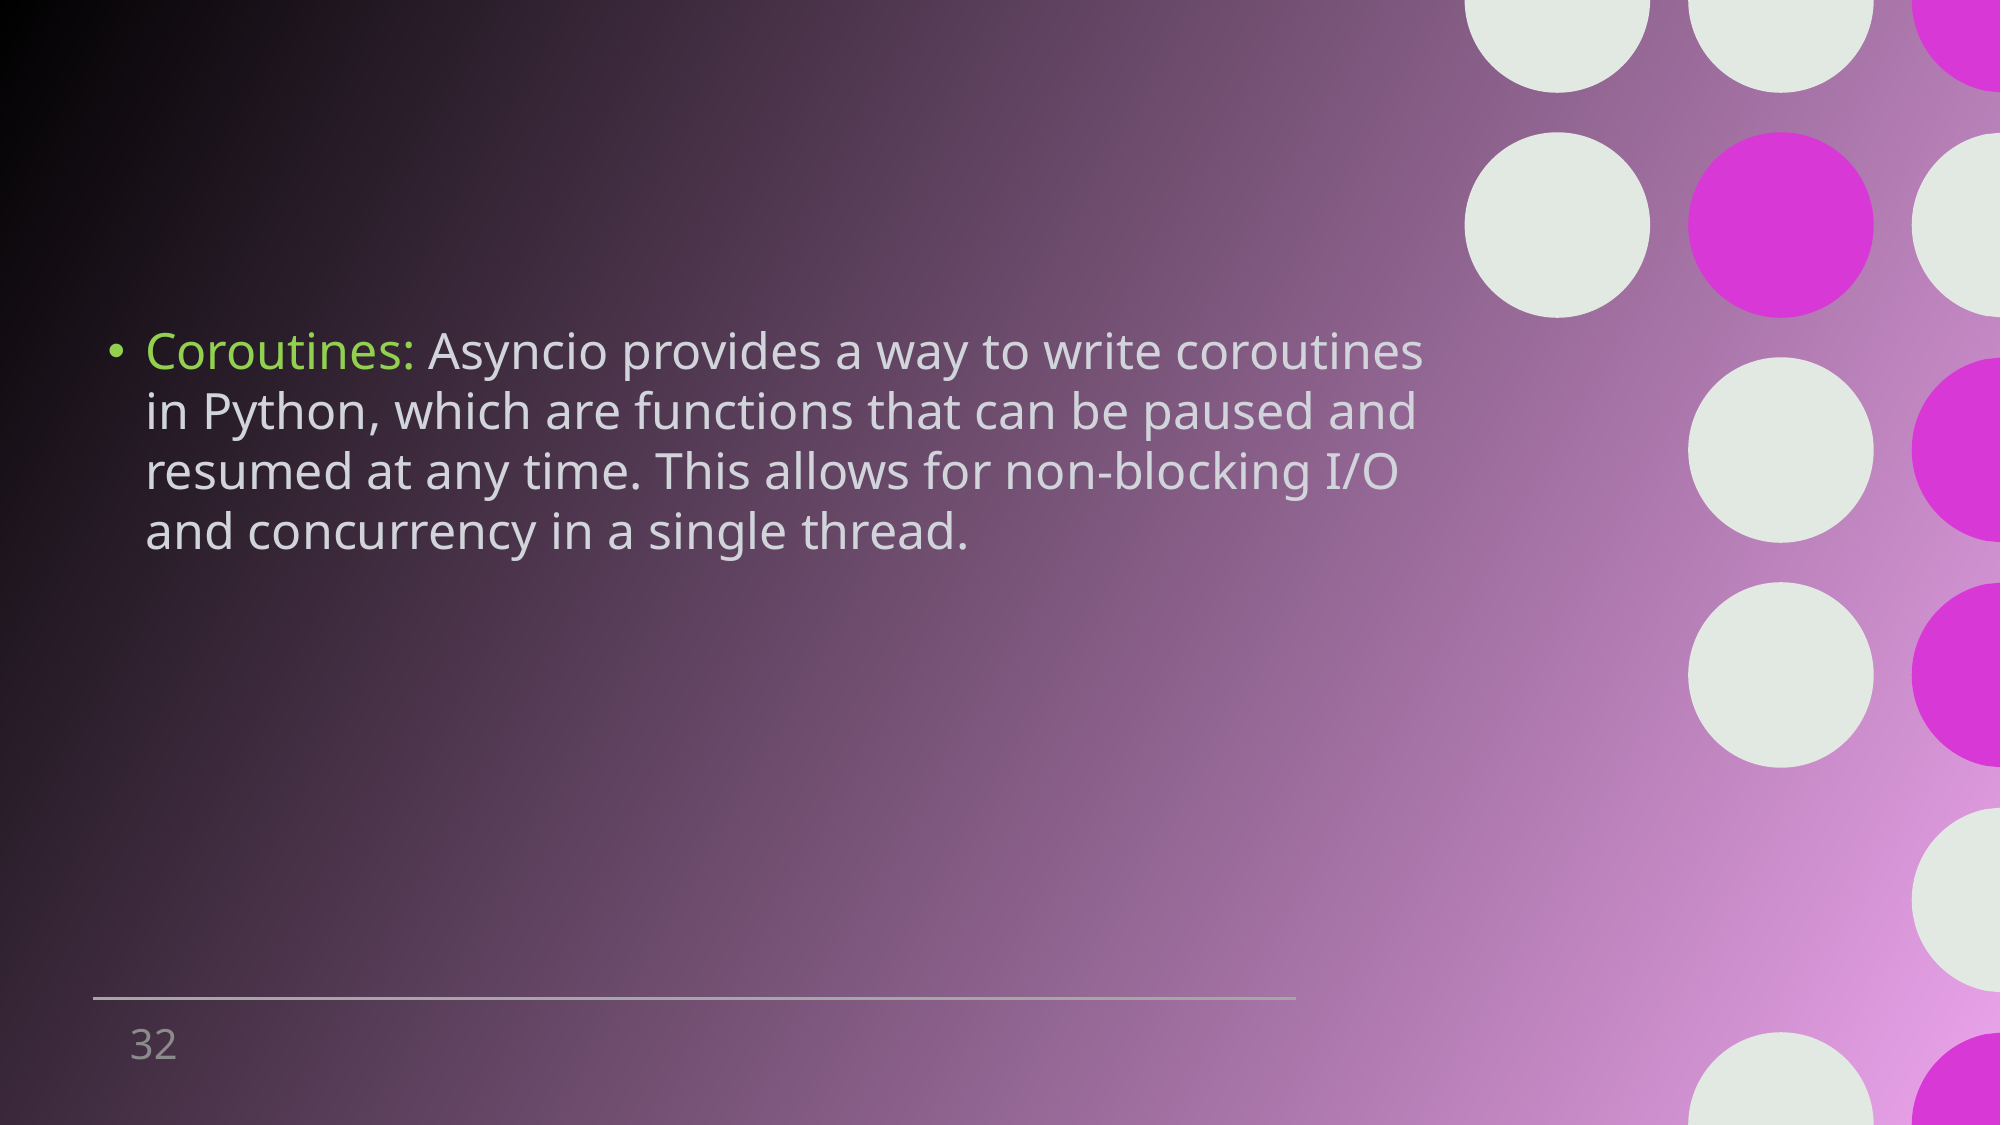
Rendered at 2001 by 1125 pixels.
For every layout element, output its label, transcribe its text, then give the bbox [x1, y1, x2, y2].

list Coroutines: Asyncio provides a way to write coroutines in Python, which are functions that can be paused and resumed at any time. This allows for non-blocking I/O and concurrency in a single thread. [92, 312, 1461, 946]
slide_number 32 [59, 1016, 193, 1077]
